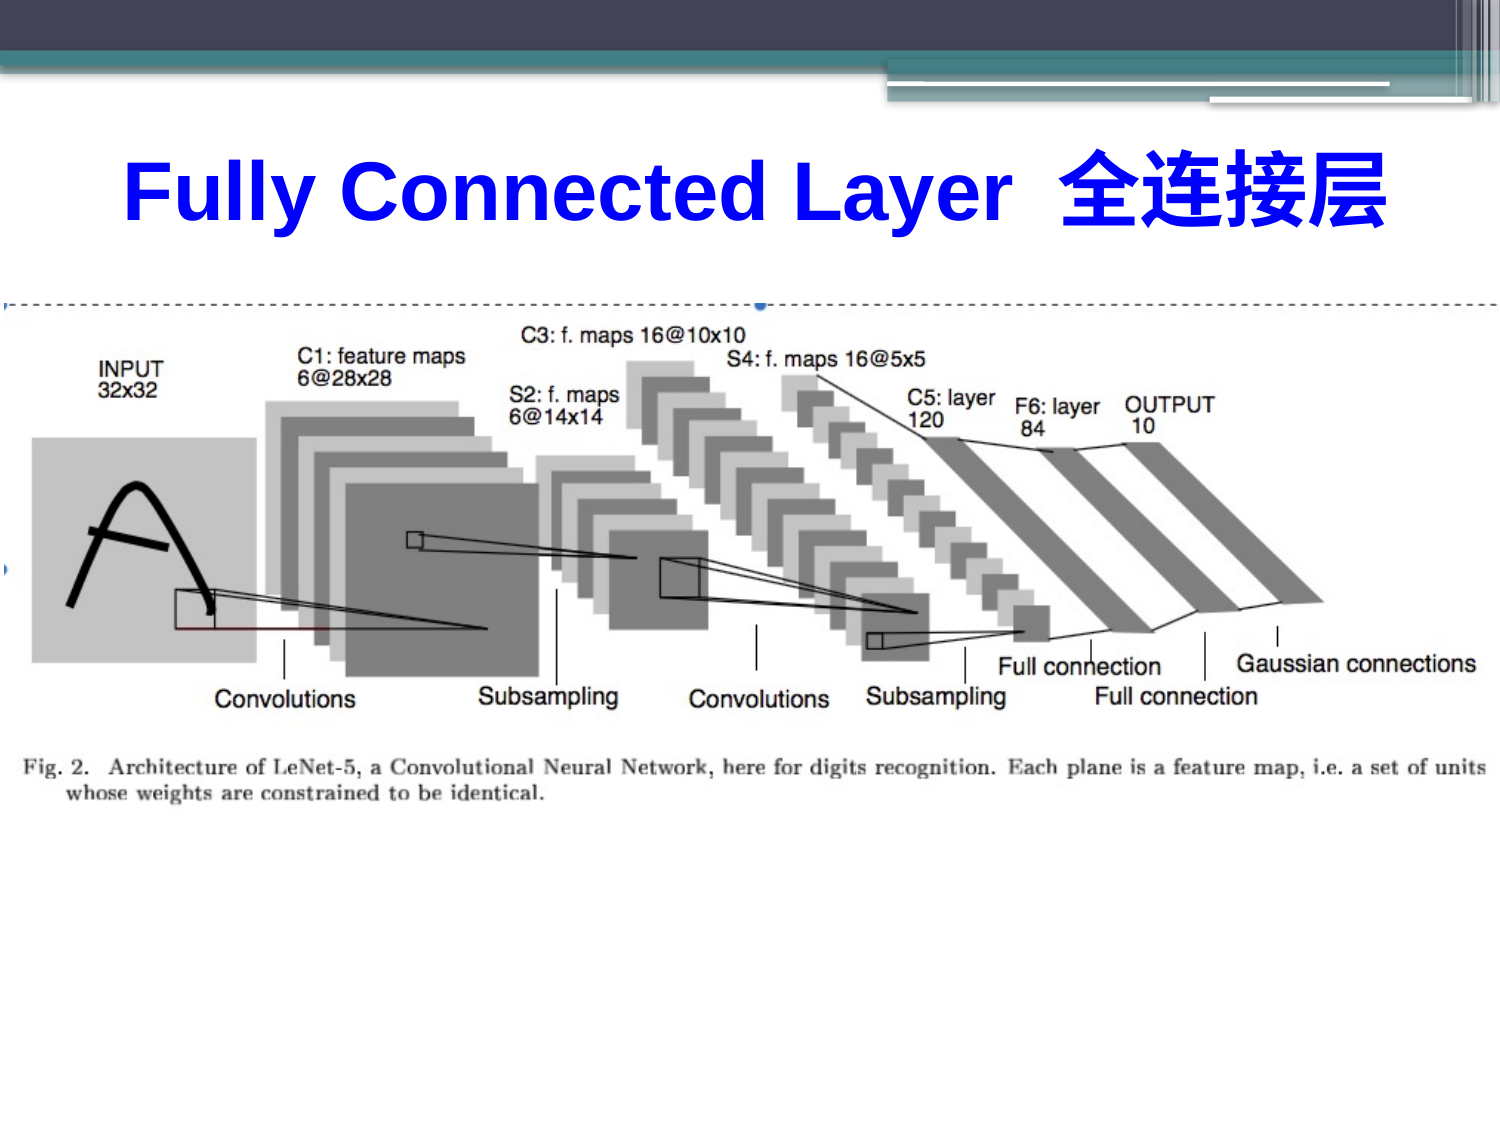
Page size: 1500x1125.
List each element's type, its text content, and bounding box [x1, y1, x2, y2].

title Fully Connected Layer 全连接层 [107, 99, 1458, 275]
picture [3, 303, 1500, 822]
